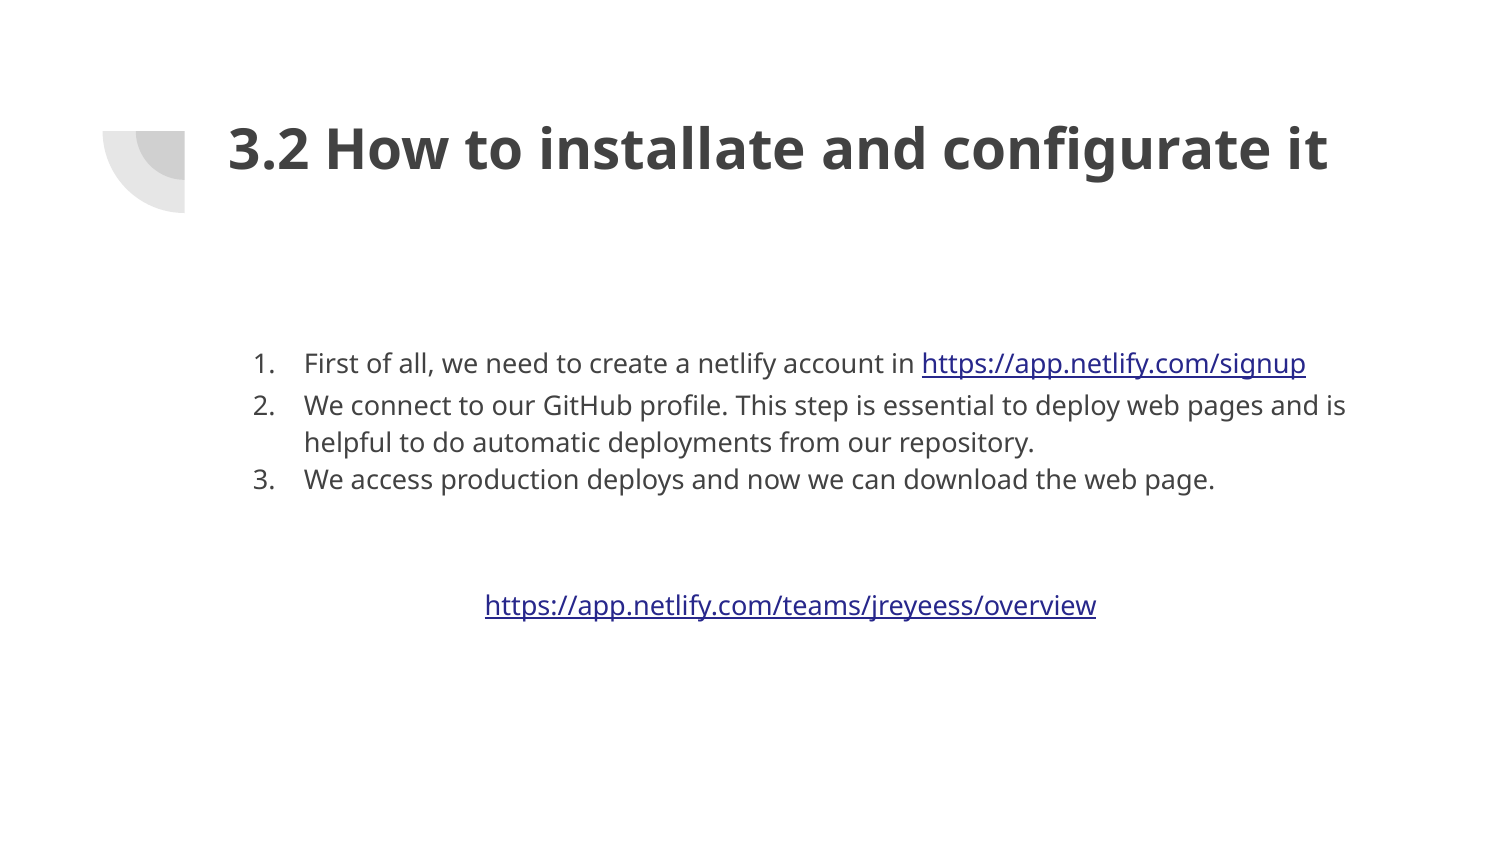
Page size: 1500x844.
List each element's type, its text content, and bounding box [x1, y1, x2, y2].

title 3.2 How to installate and configurate it [213, 98, 1368, 263]
list First of all, we need to create a netlify account in https://app.netlify.com/signup We connect to our GitHub profile. This step is essential to deploy web pages and is helpful to do automatic deployments from our repository. We access production deploys and now we can download the web page. https://app.netlify.com/teams/jreyeess/overview [213, 326, 1368, 744]
